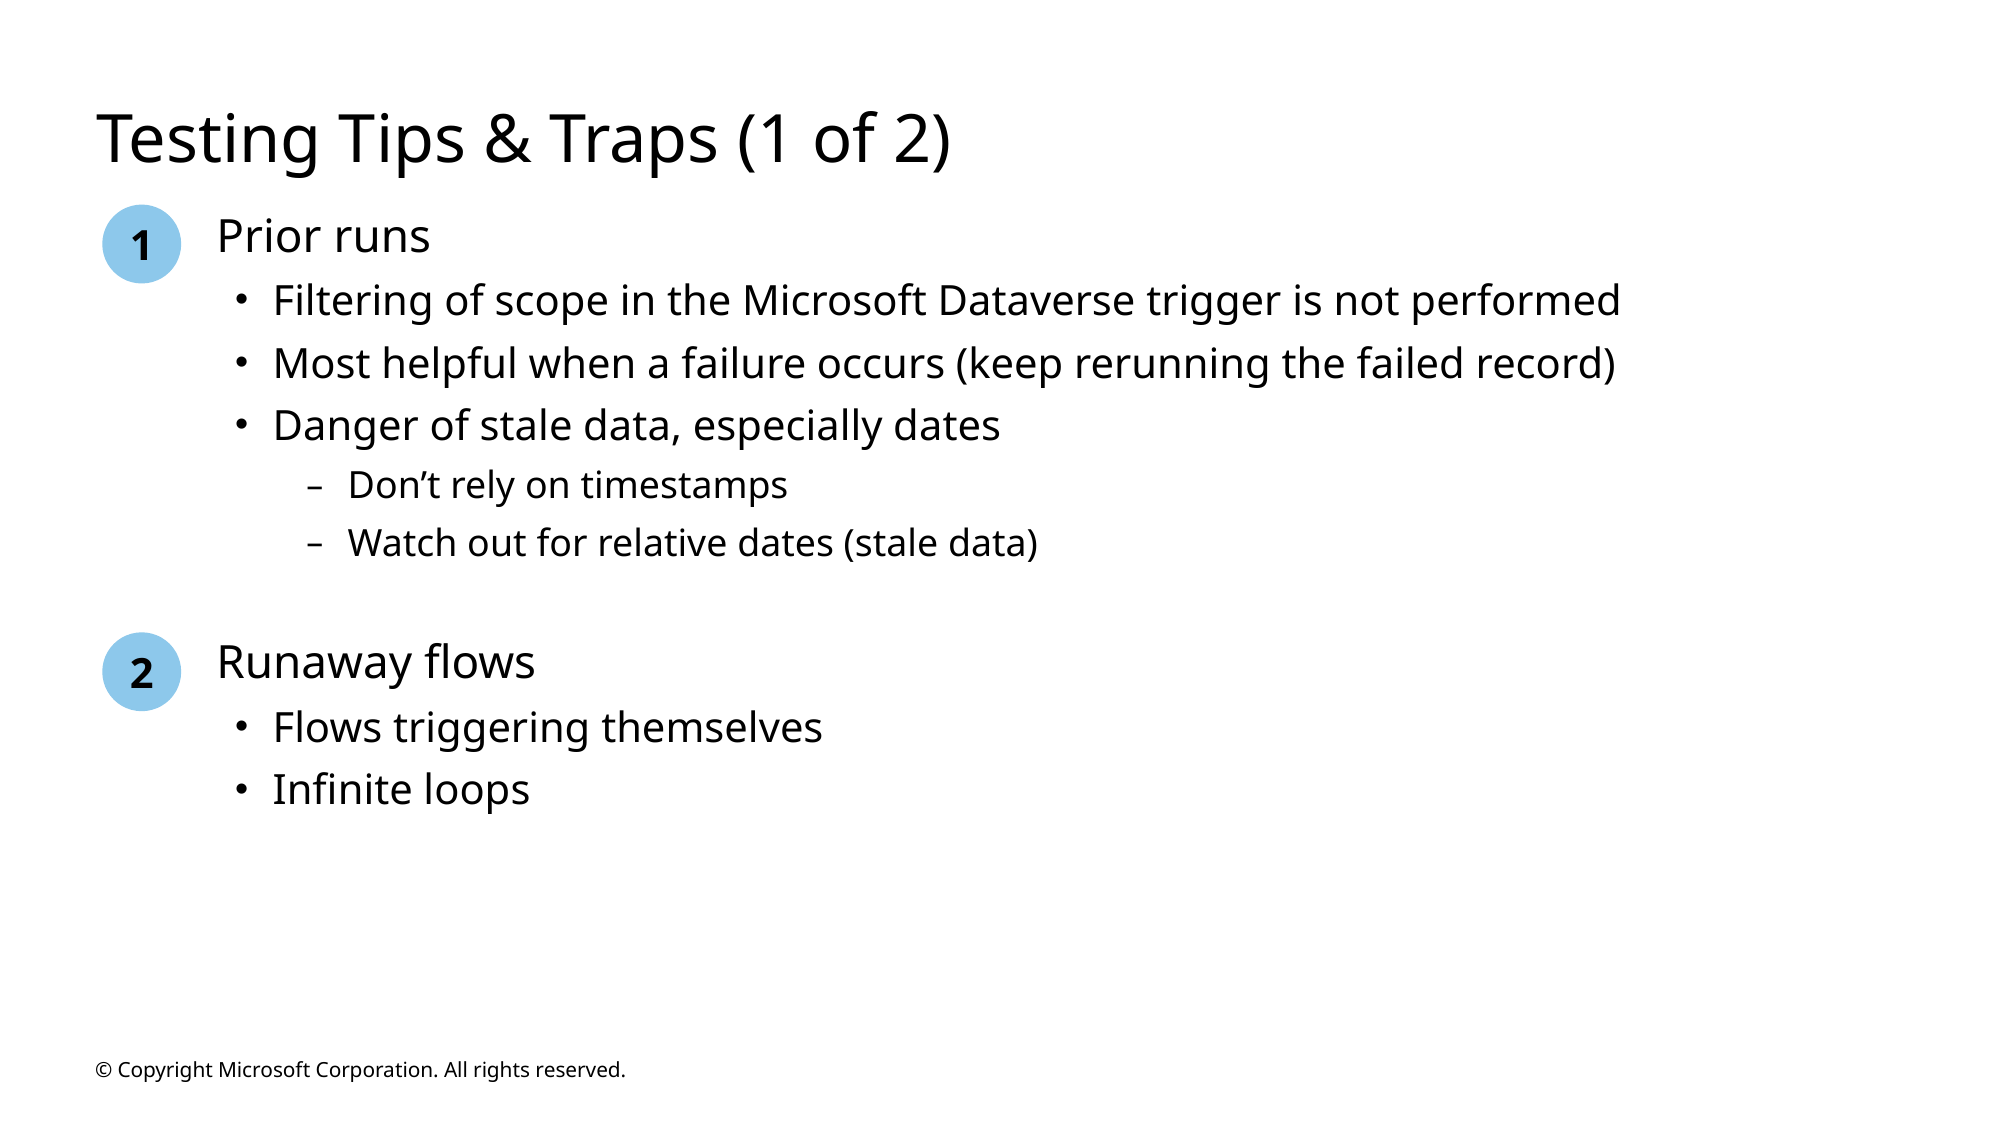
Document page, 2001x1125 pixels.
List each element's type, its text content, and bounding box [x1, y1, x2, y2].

title Testing Tips & Traps (1 of 2) [96, 96, 1904, 177]
text_box Runaway flows Flows triggering themselves Infinite loops [216, 633, 1904, 814]
text_box 2 [101, 631, 183, 713]
text_box Prior runs Filtering of scope in the Microsoft Dataverse trigger is not performed Most helpful when a failure occurs (keep rerunning the failed record) Danger of stale data, especially dates Don’t rely on timestamps Watch out for relative dates (stale data) [216, 206, 1904, 564]
text_box 1 [101, 203, 183, 285]
